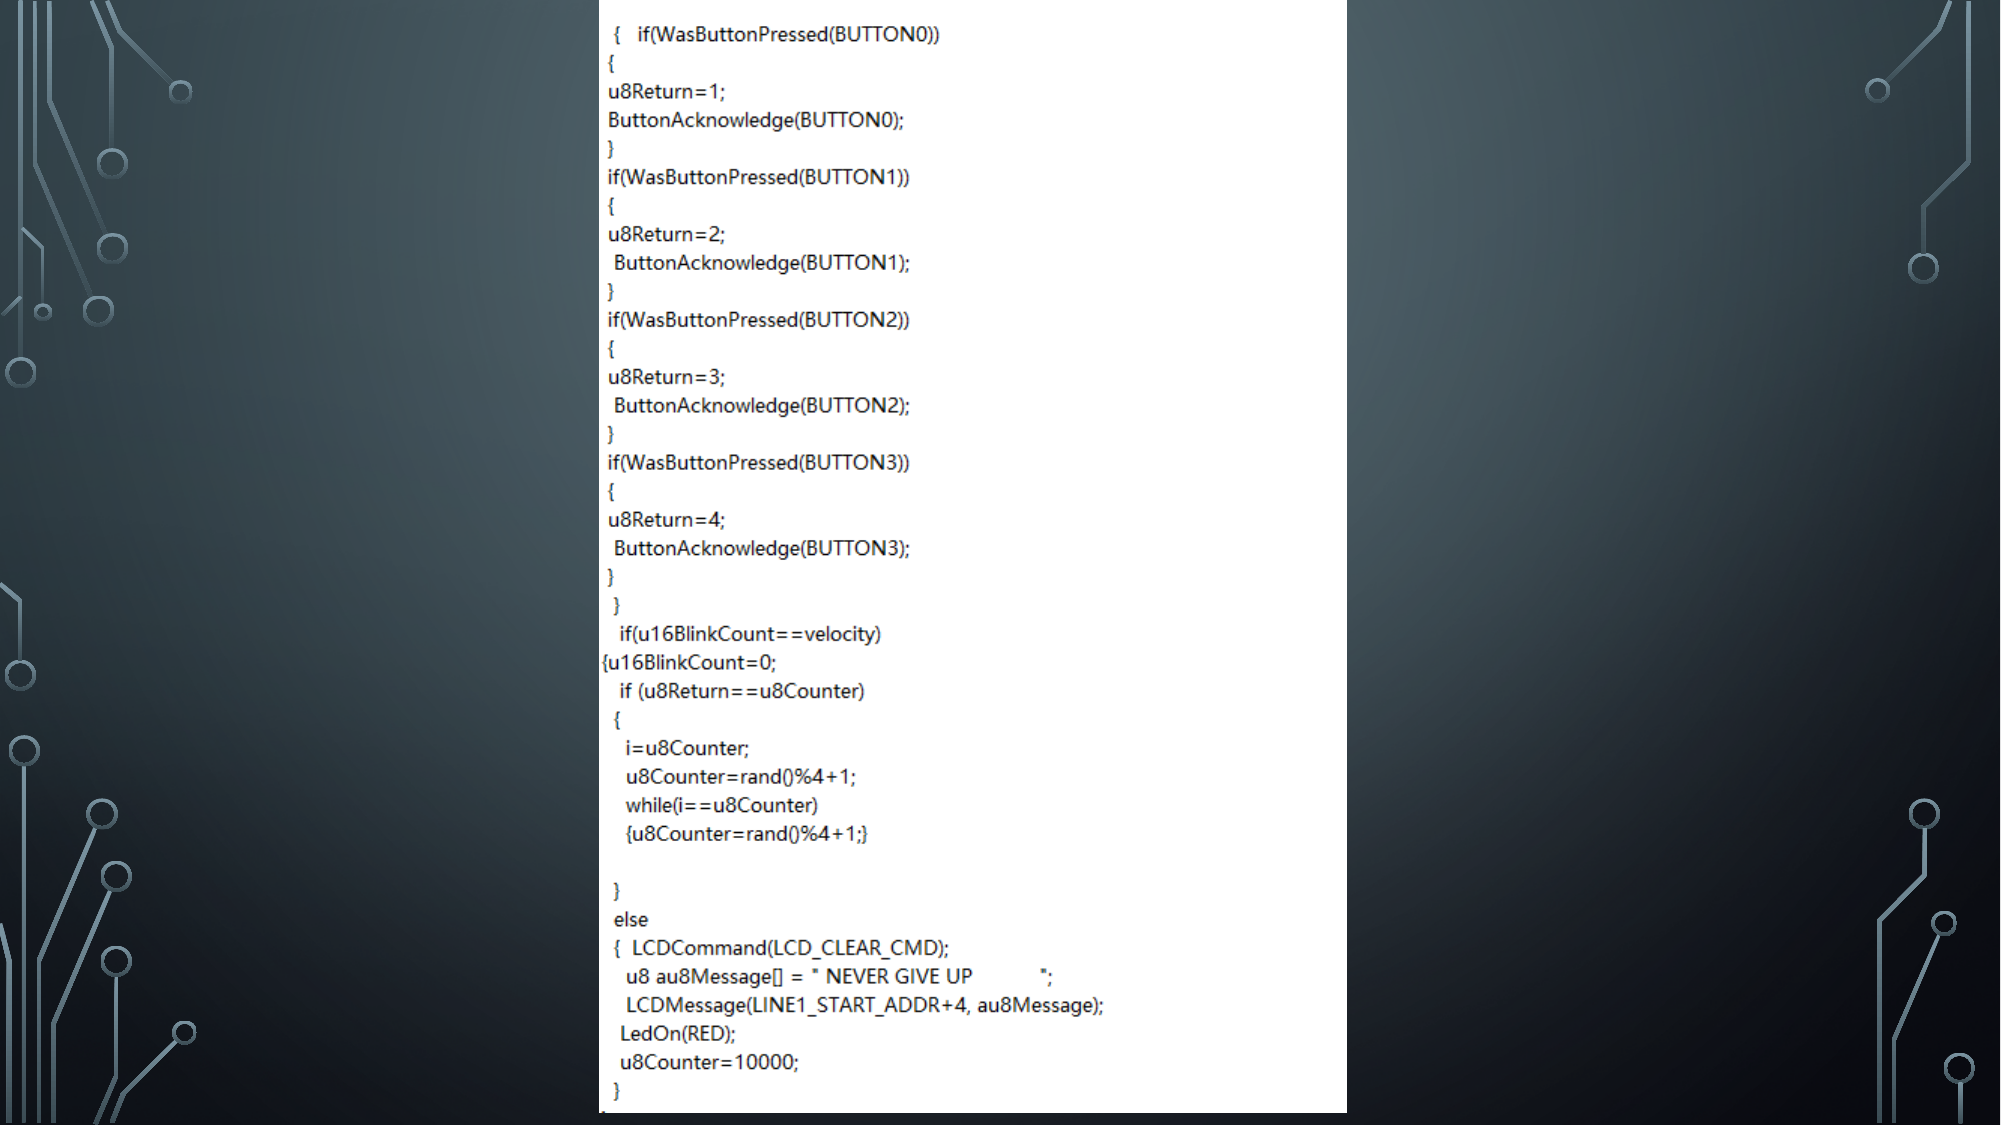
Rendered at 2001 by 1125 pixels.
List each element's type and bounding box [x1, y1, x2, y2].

list [599, 0, 1348, 1113]
